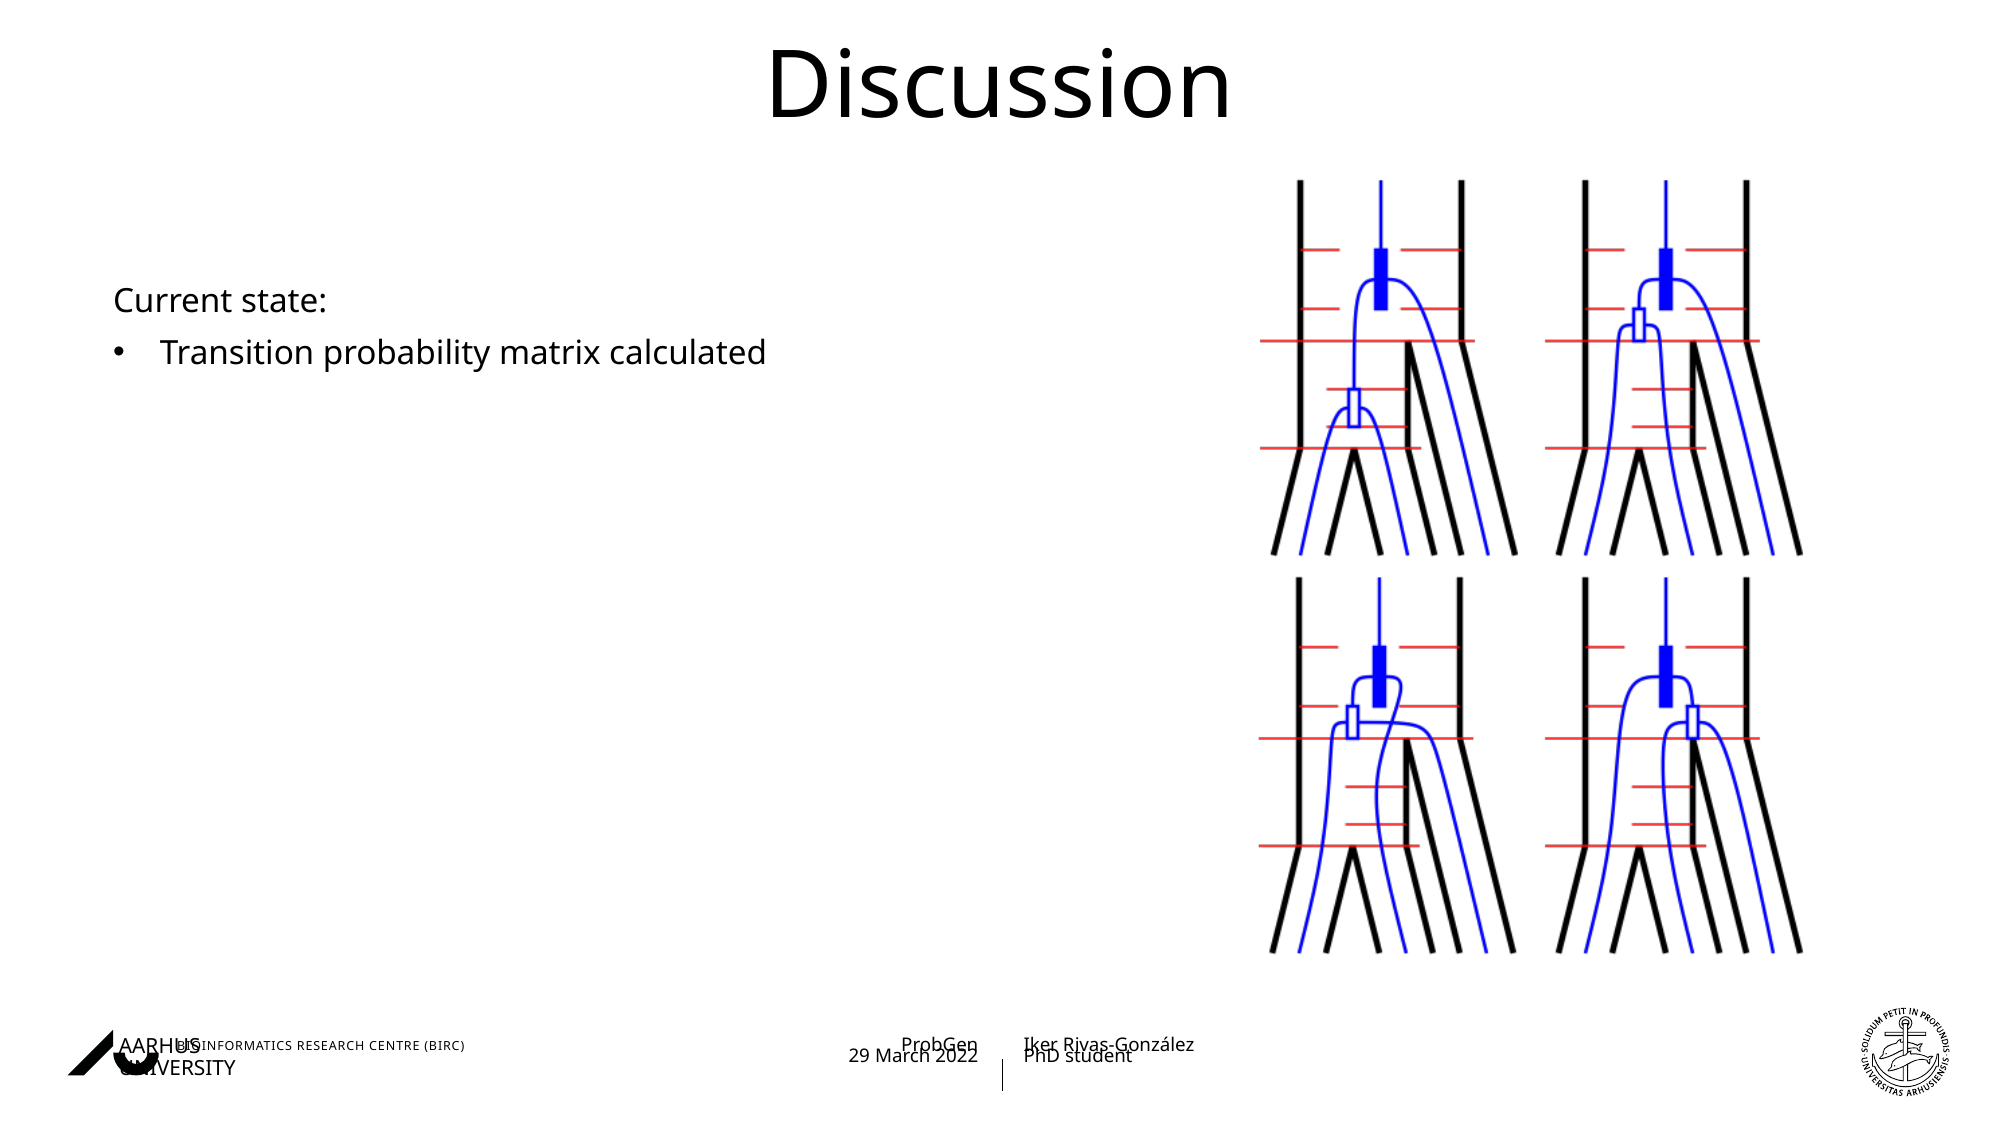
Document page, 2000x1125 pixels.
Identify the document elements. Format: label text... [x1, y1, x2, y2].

text_box Current state: Transition probability matrix calculated [113, 278, 769, 372]
title Discussion [51, 37, 1948, 162]
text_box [1124, 99, 1948, 1034]
